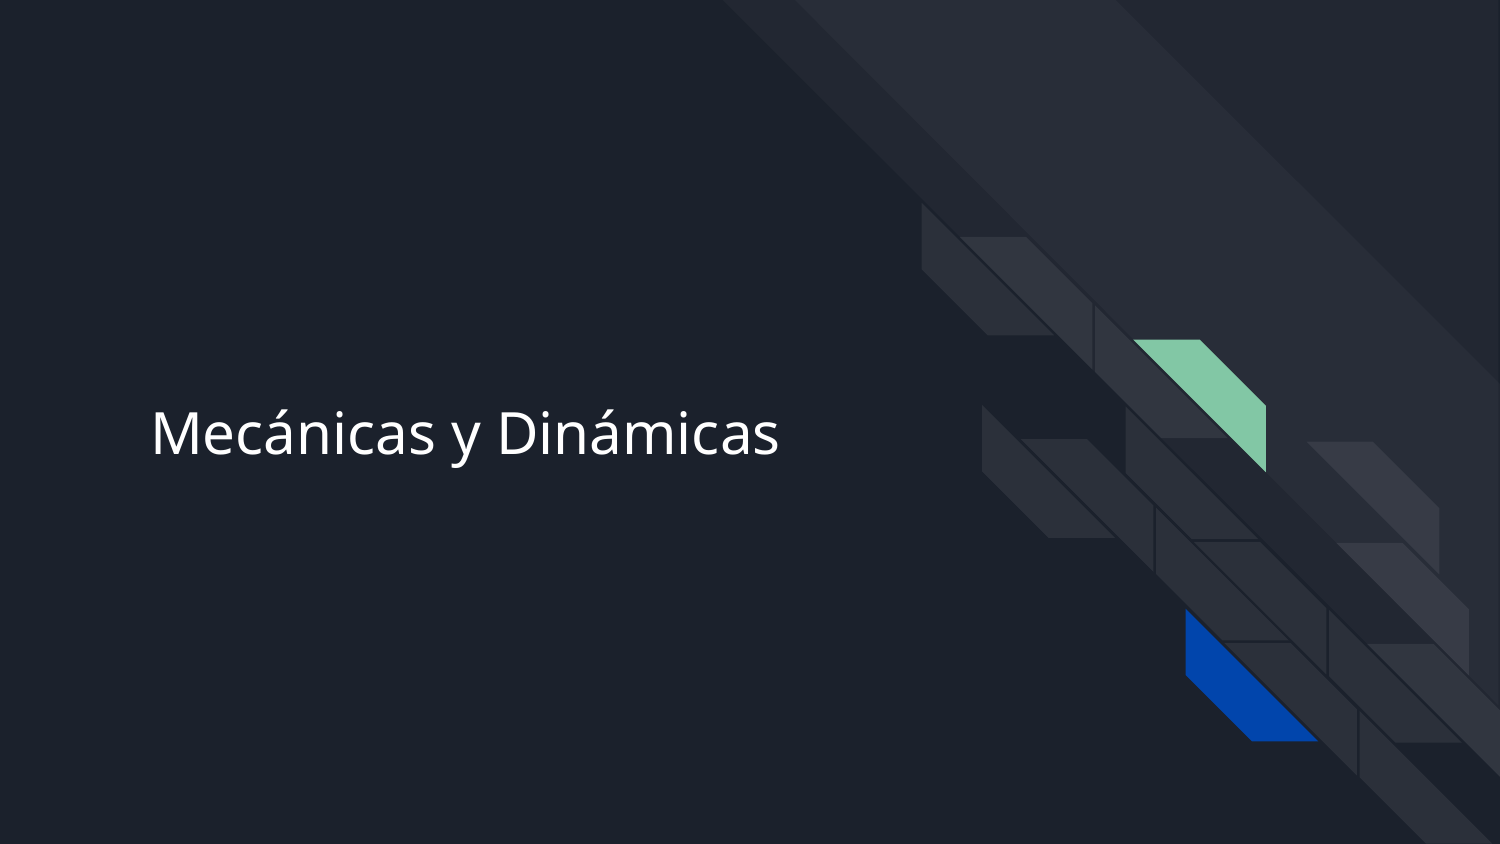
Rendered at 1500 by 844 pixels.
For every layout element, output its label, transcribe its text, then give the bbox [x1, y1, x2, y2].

title Mecánicas y Dinámicas [135, 336, 888, 526]
